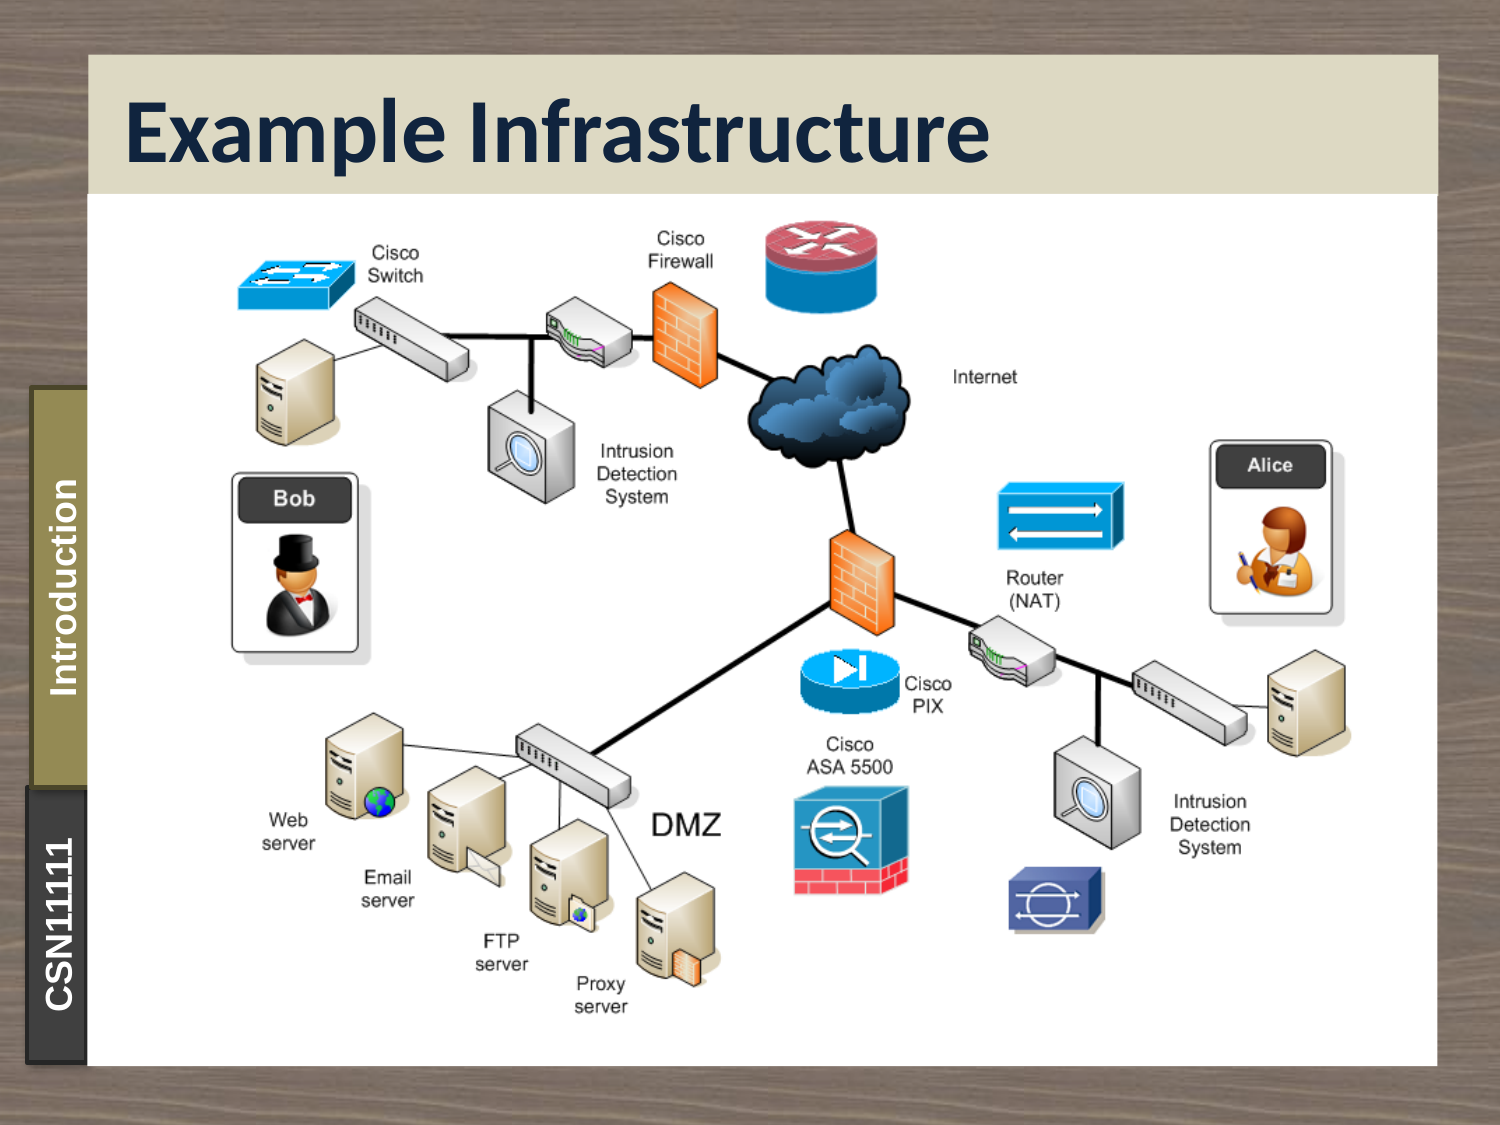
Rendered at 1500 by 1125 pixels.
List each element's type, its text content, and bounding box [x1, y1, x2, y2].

text_box Introduction [31, 387, 87, 788]
picture [194, 214, 1365, 1045]
text_box Example Infrastructure [88, 54, 1439, 197]
text_box [87, 193, 1438, 1067]
text_box CSN11111 [26, 787, 87, 1063]
